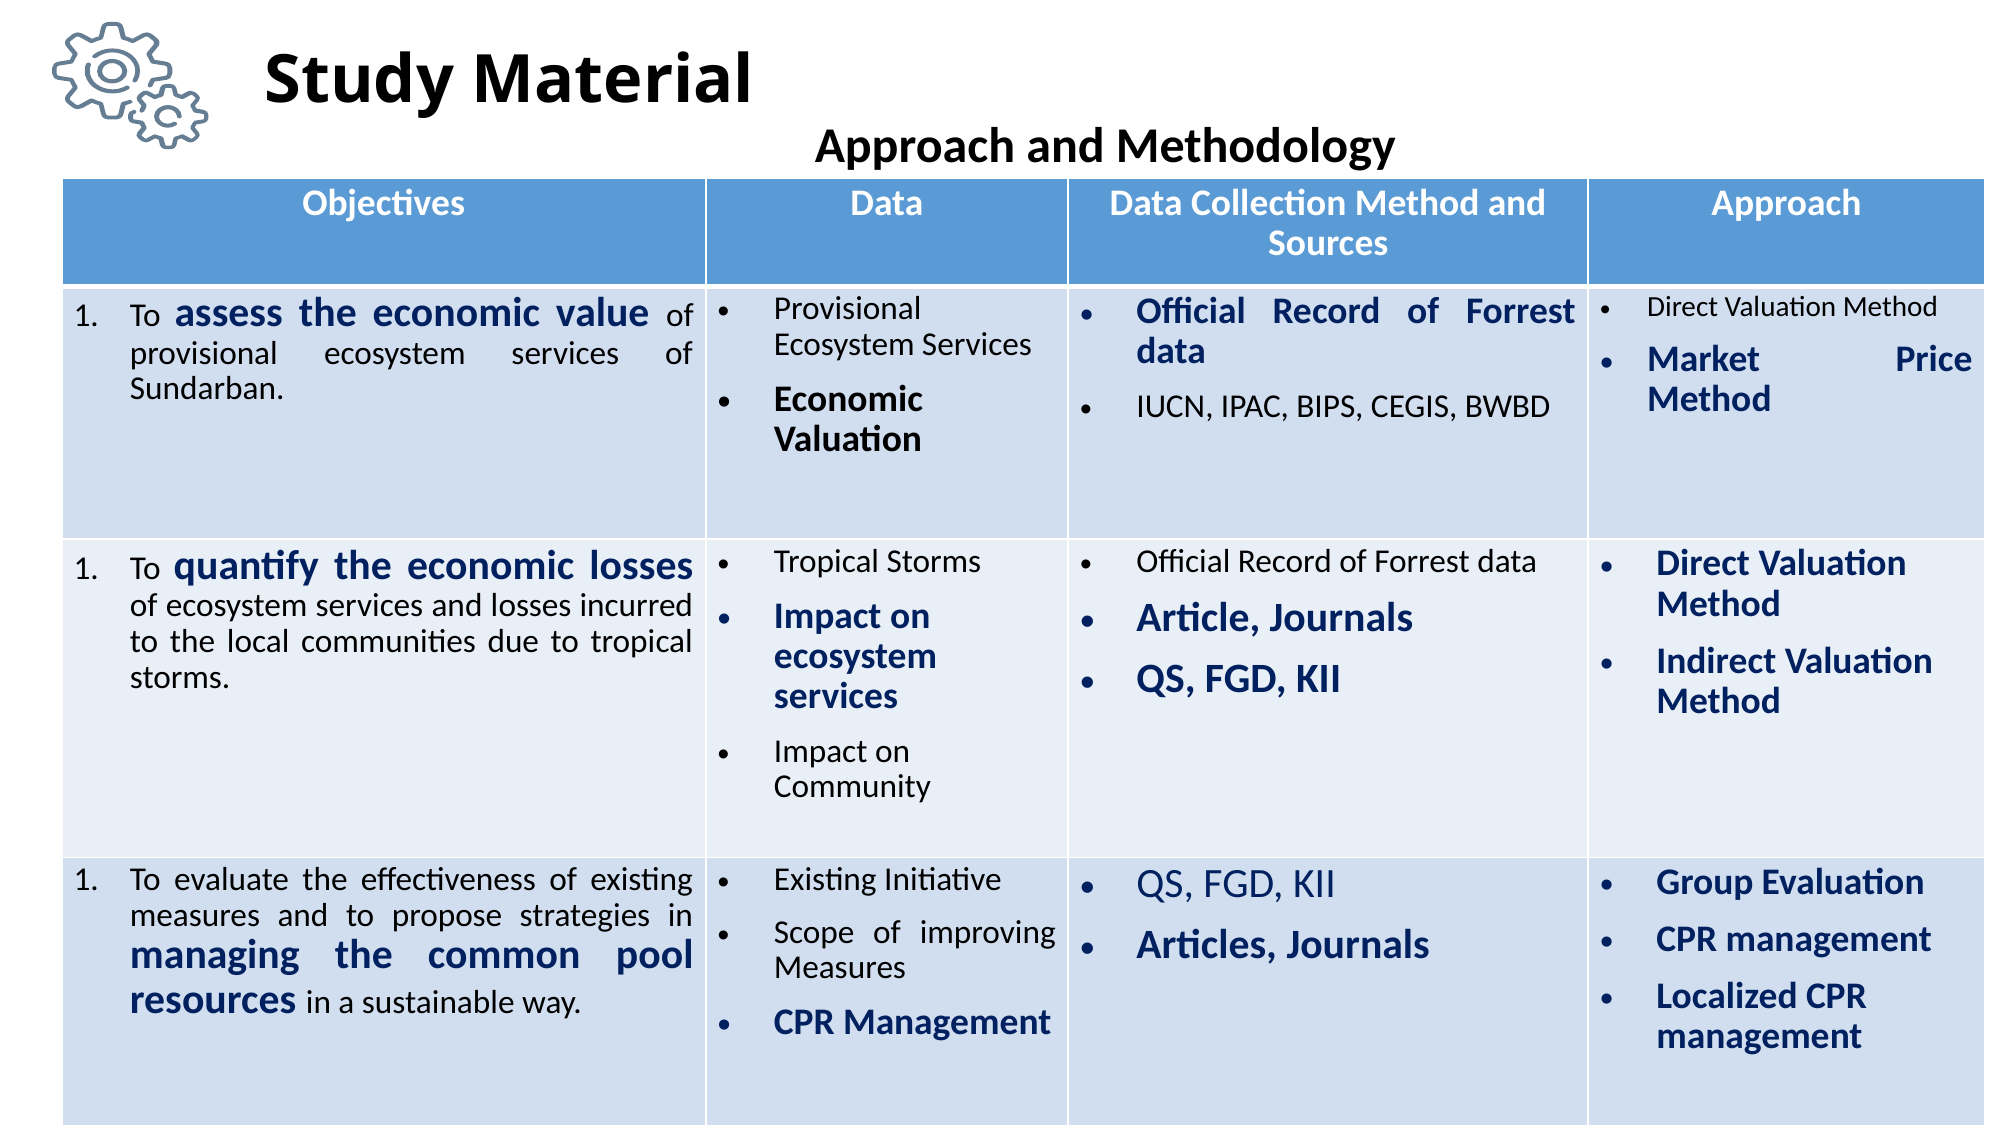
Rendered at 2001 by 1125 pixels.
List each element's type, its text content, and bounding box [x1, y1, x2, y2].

table_cell To evaluate the effectiveness of existing measures and to propose strategies in managing the common pool resources in a sustainable way. [63, 858, 705, 1125]
table_cell Official Record of Forrest data IUCN, IPAC, BIPS, CEGIS, BWBD [1069, 289, 1587, 538]
text_box Approach and Methodology [799, 105, 1770, 177]
title Study Material [244, 24, 1285, 132]
table_header Data [707, 179, 1067, 284]
table_cell Direct Valuation Method Indirect Valuation Method [1589, 540, 1984, 857]
table_cell To quantify the economic losses of ecosystem services and losses incurred to the local communities due to tropical storms. [63, 540, 705, 857]
table_cell Existing Initiative Scope of improving Measures CPR Management [707, 858, 1067, 1125]
table_cell To assess the economic value of provisional ecosystem services of Sundarban. [63, 289, 705, 538]
table_header Objectives [63, 179, 705, 284]
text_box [52, 21, 209, 150]
table_cell Direct Valuation Method Market Price Method [1589, 289, 1984, 538]
table_cell Tropical Storms Impact on ecosystem services Impact on Community [707, 540, 1067, 857]
table_header Data Collection Method and Sources [1069, 179, 1587, 284]
table_cell Official Record of Forrest data Article, Journals QS, FGD, KII [1069, 540, 1587, 857]
table_header Approach [1589, 179, 1984, 284]
table_cell Provisional Ecosystem Services Economic Valuation [707, 289, 1067, 538]
table_cell QS, FGD, KII Articles, Journals [1069, 858, 1587, 1125]
table_cell Group Evaluation CPR management Localized CPR management [1589, 858, 1984, 1125]
